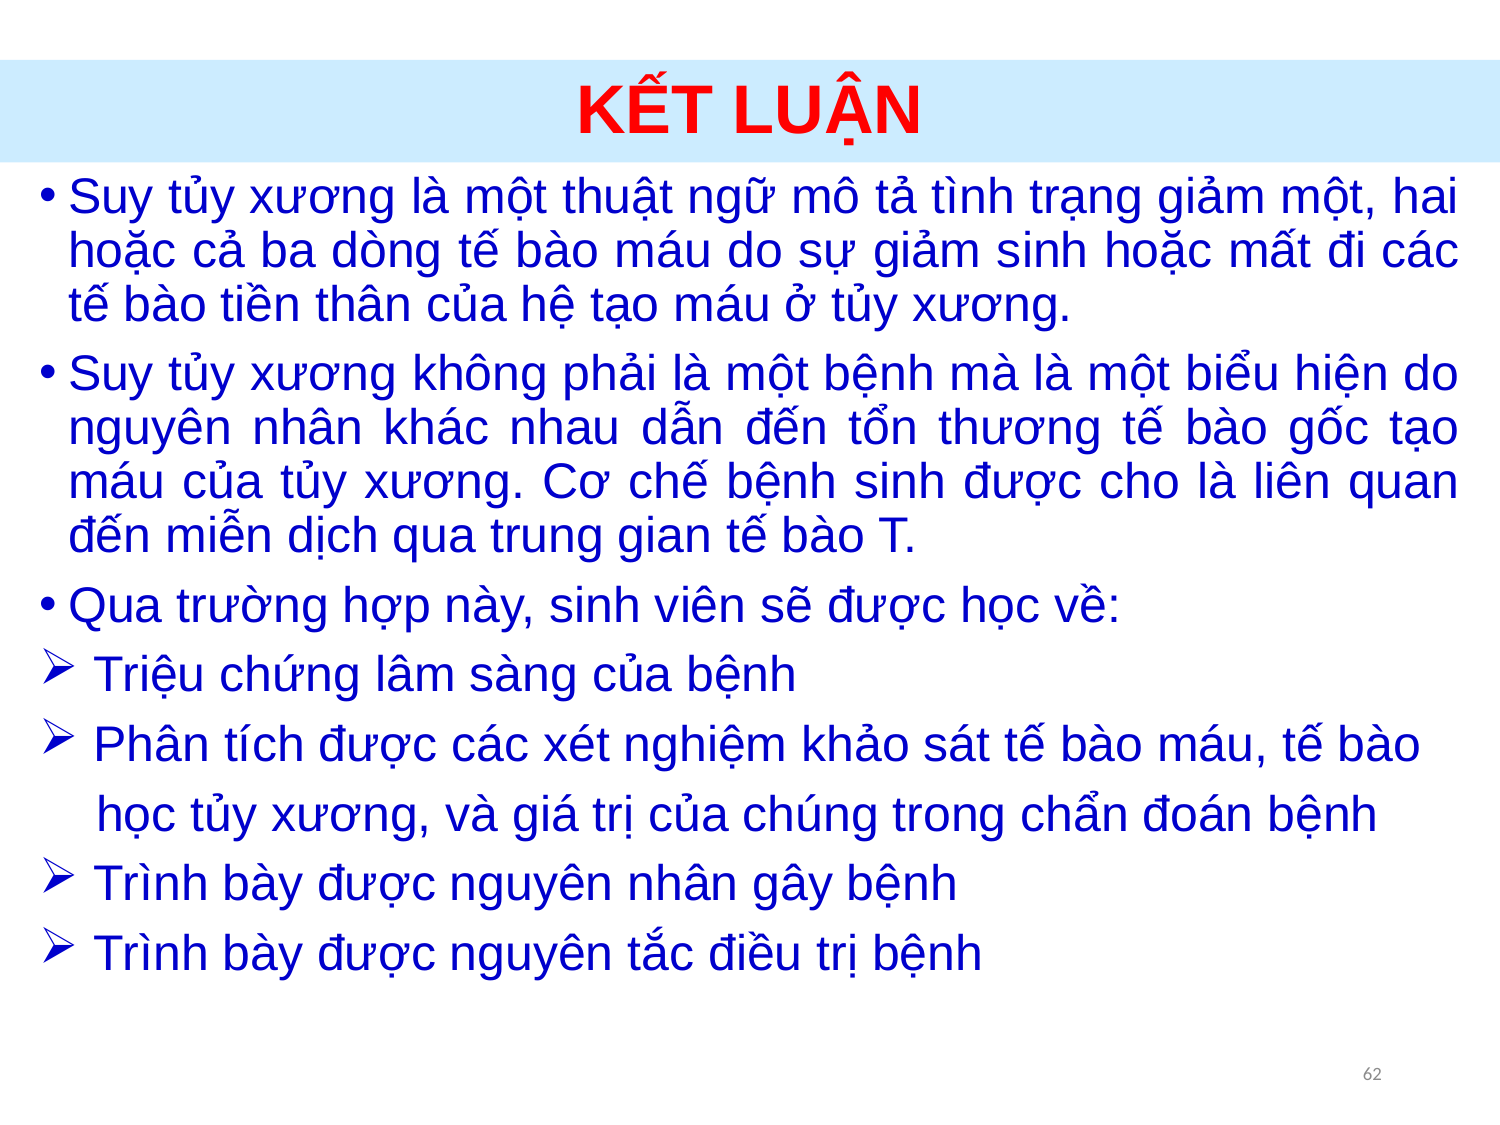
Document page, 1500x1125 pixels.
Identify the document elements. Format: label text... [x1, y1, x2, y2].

list Suy tủy xương là một thuật ngữ mô tả tình trạng giảm một, hai hoặc cả ba dòng tế bào máu do sự giảm sinh hoặc mất đi các tế bào tiền thân của hệ tạo máu ở tủy xương. Suy tủy xương không phải là một bệnh mà là một biểu hiện do nguyên nhân khác nhau dẫn đến tổn thương tế bào gốc tạo máu của tủy xương. Cơ chế bệnh sinh được cho là liên quan đến miễn dịch qua trung gian tế bào T. Qua trường hợp này, sinh viên sẽ được học về: Triệu chứng lâm sàng của bệnh Phân tích được các xét nghiệm khảo sát tế bào máu, tế bào học tủy xương, và giá trị của chúng trong chẩn đoán bệnh Trình bày được nguyên nhân gây bệnh Trình bày được nguyên tắc điều trị bệnh [24, 162, 1475, 1088]
slide_number 62 [1059, 1042, 1397, 1103]
title KẾT LUẬN [0, 59, 1500, 163]
